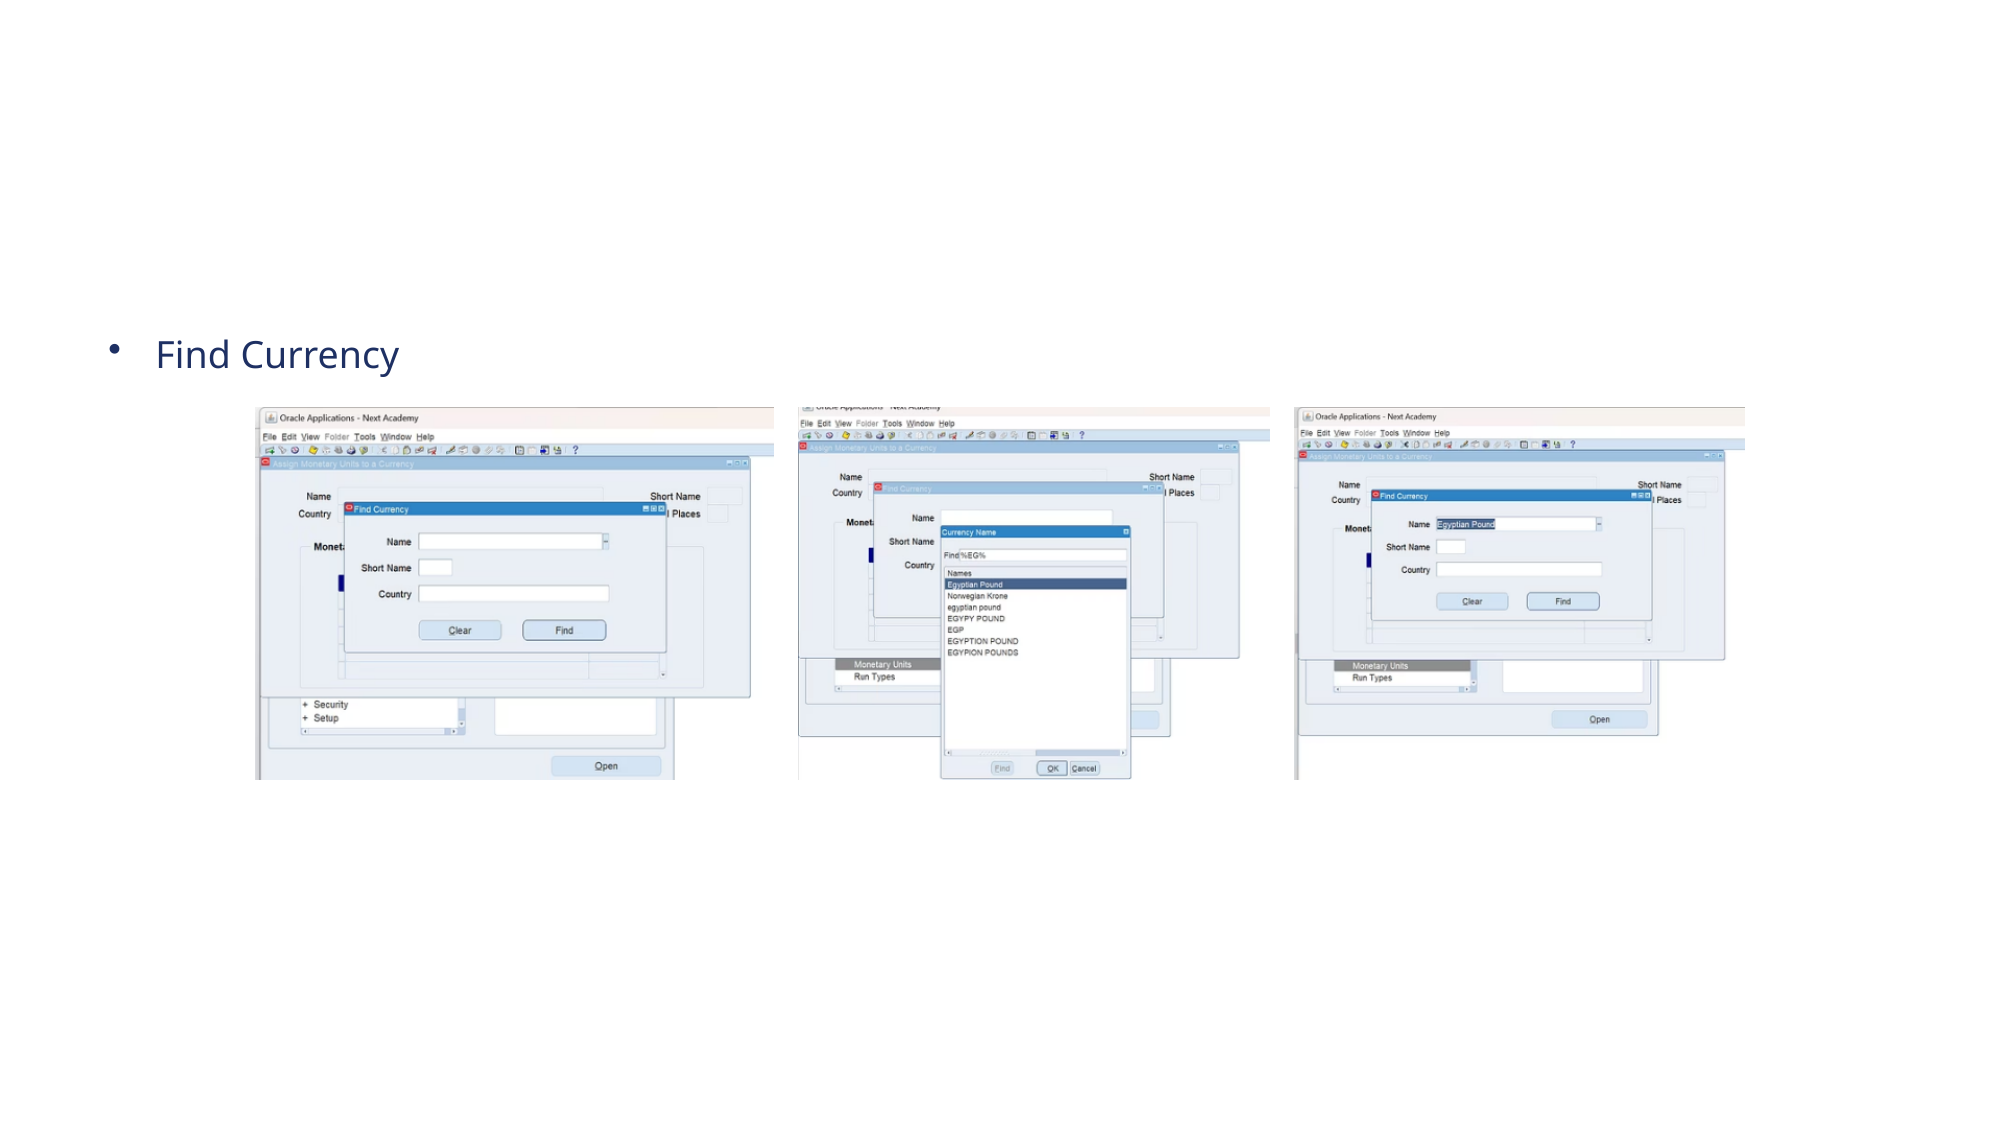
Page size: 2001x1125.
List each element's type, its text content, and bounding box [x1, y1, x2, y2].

picture [254, 406, 774, 780]
picture [1293, 406, 1746, 780]
picture [797, 406, 1271, 780]
text_box Find Currency [108, 326, 1892, 377]
